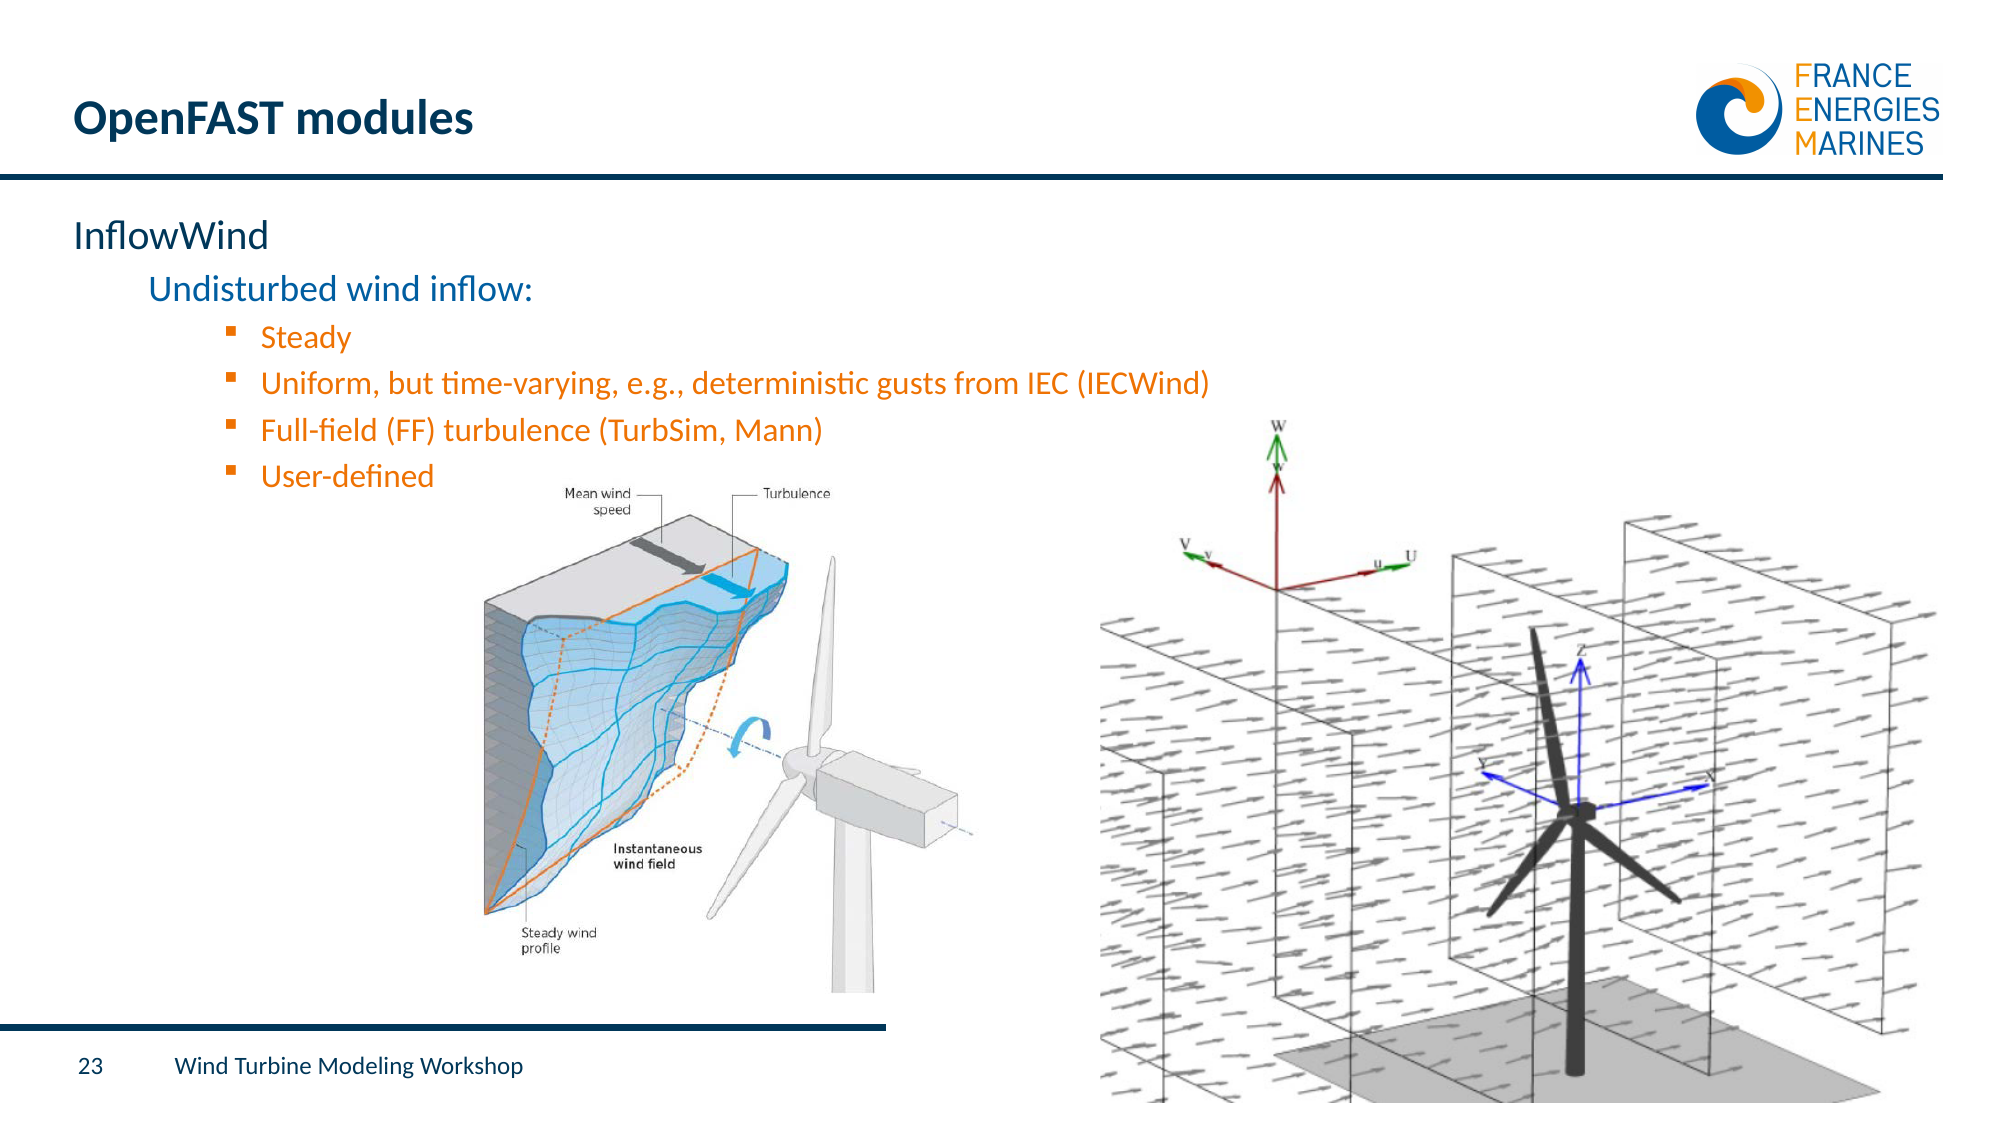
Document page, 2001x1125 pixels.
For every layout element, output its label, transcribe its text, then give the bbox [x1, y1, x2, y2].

picture [474, 478, 989, 1003]
slide_number 23 [63, 1042, 142, 1103]
picture [1100, 410, 1943, 1103]
footer Wind Turbine Modeling Workshop [159, 1042, 878, 1103]
title OpenFAST modules [58, 60, 1649, 177]
picture [1696, 63, 1943, 155]
list InflowWind Undisturbed wind inflow: Steady Uniform, but time-varying, e.g., deterministic gusts from IEC (IECWind) Full-field (FF) turbulence (TurbSim, Mann) User-defined [58, 206, 1943, 1014]
